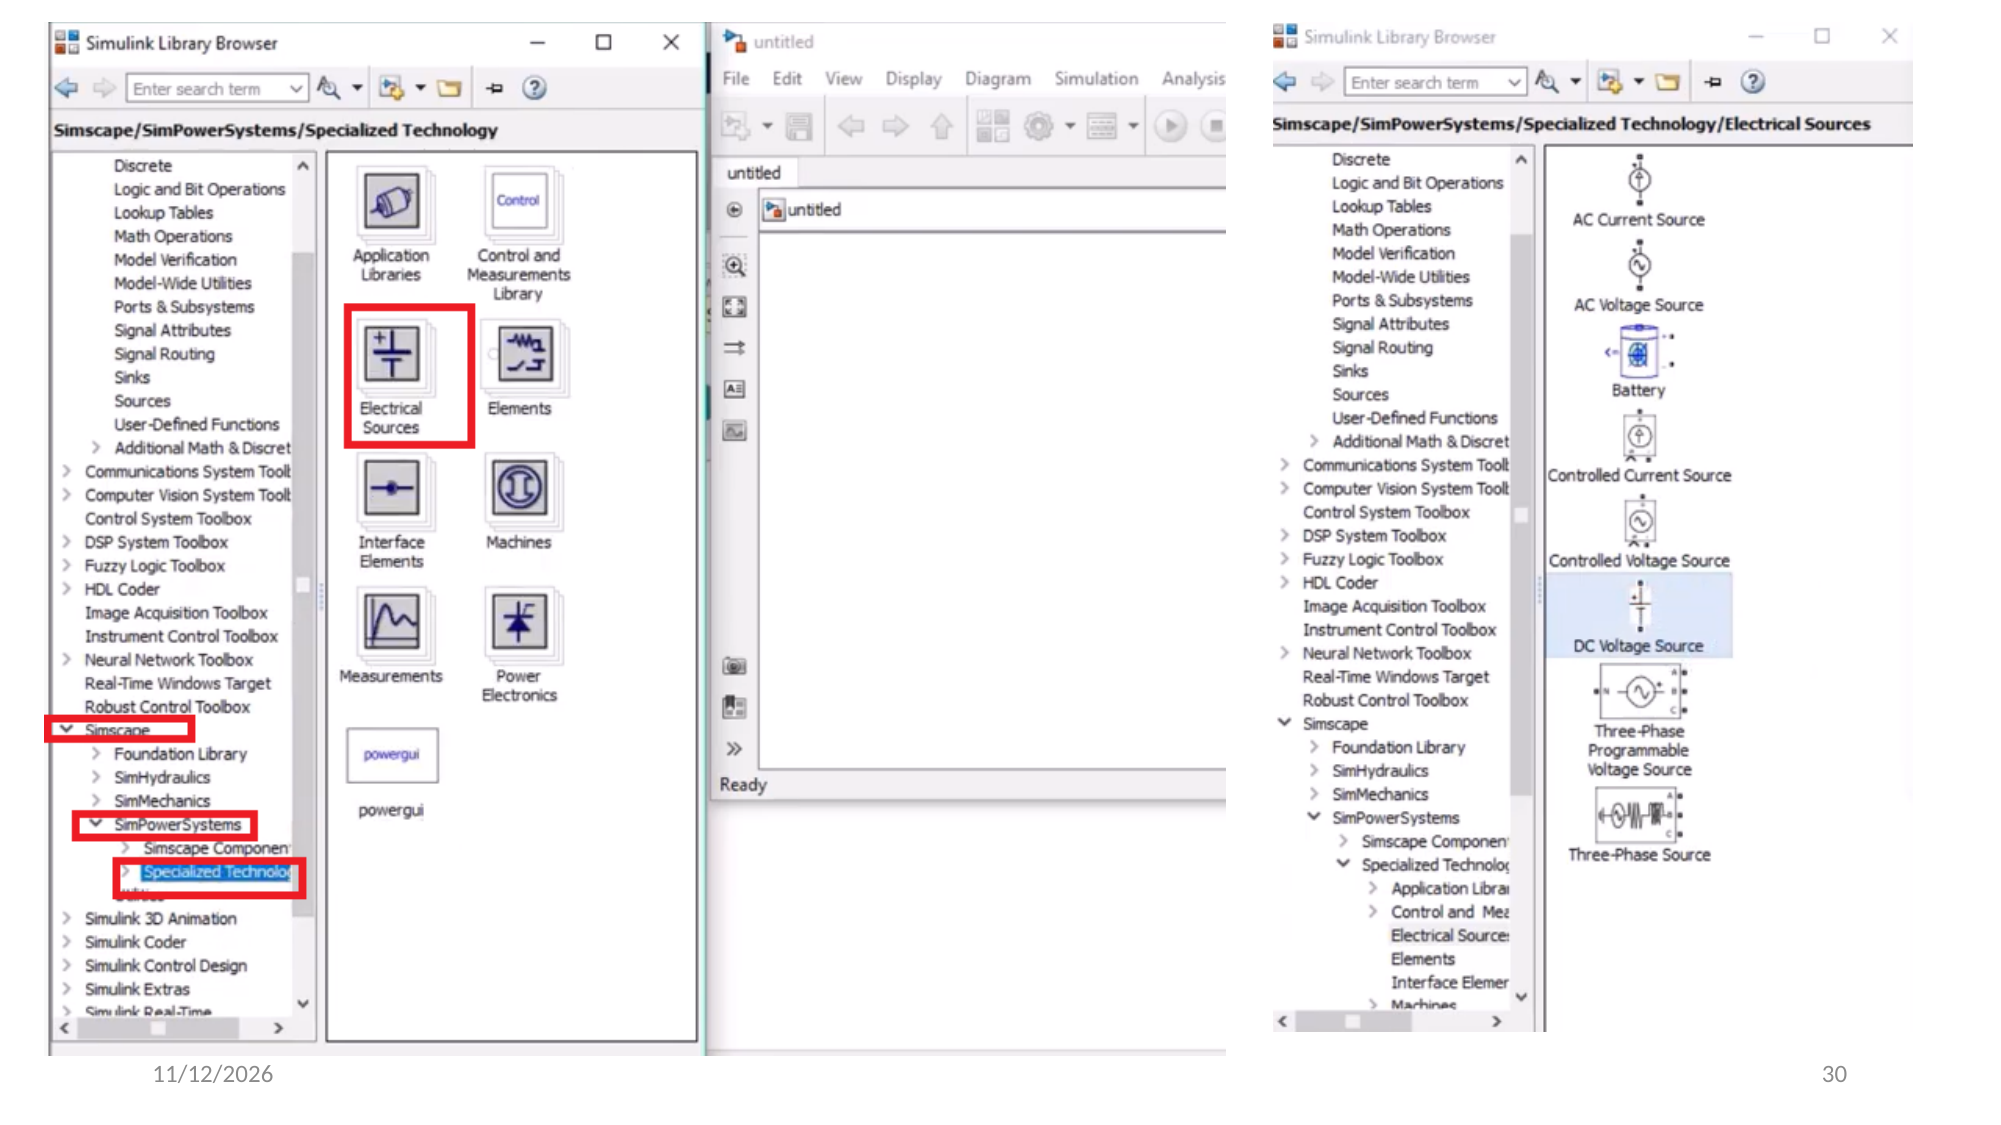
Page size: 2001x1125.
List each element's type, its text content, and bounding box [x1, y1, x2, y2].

picture [44, 22, 1226, 1056]
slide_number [137, 1056, 588, 1103]
slide_number 30 [1412, 1042, 1863, 1103]
picture [1273, 22, 1913, 1032]
